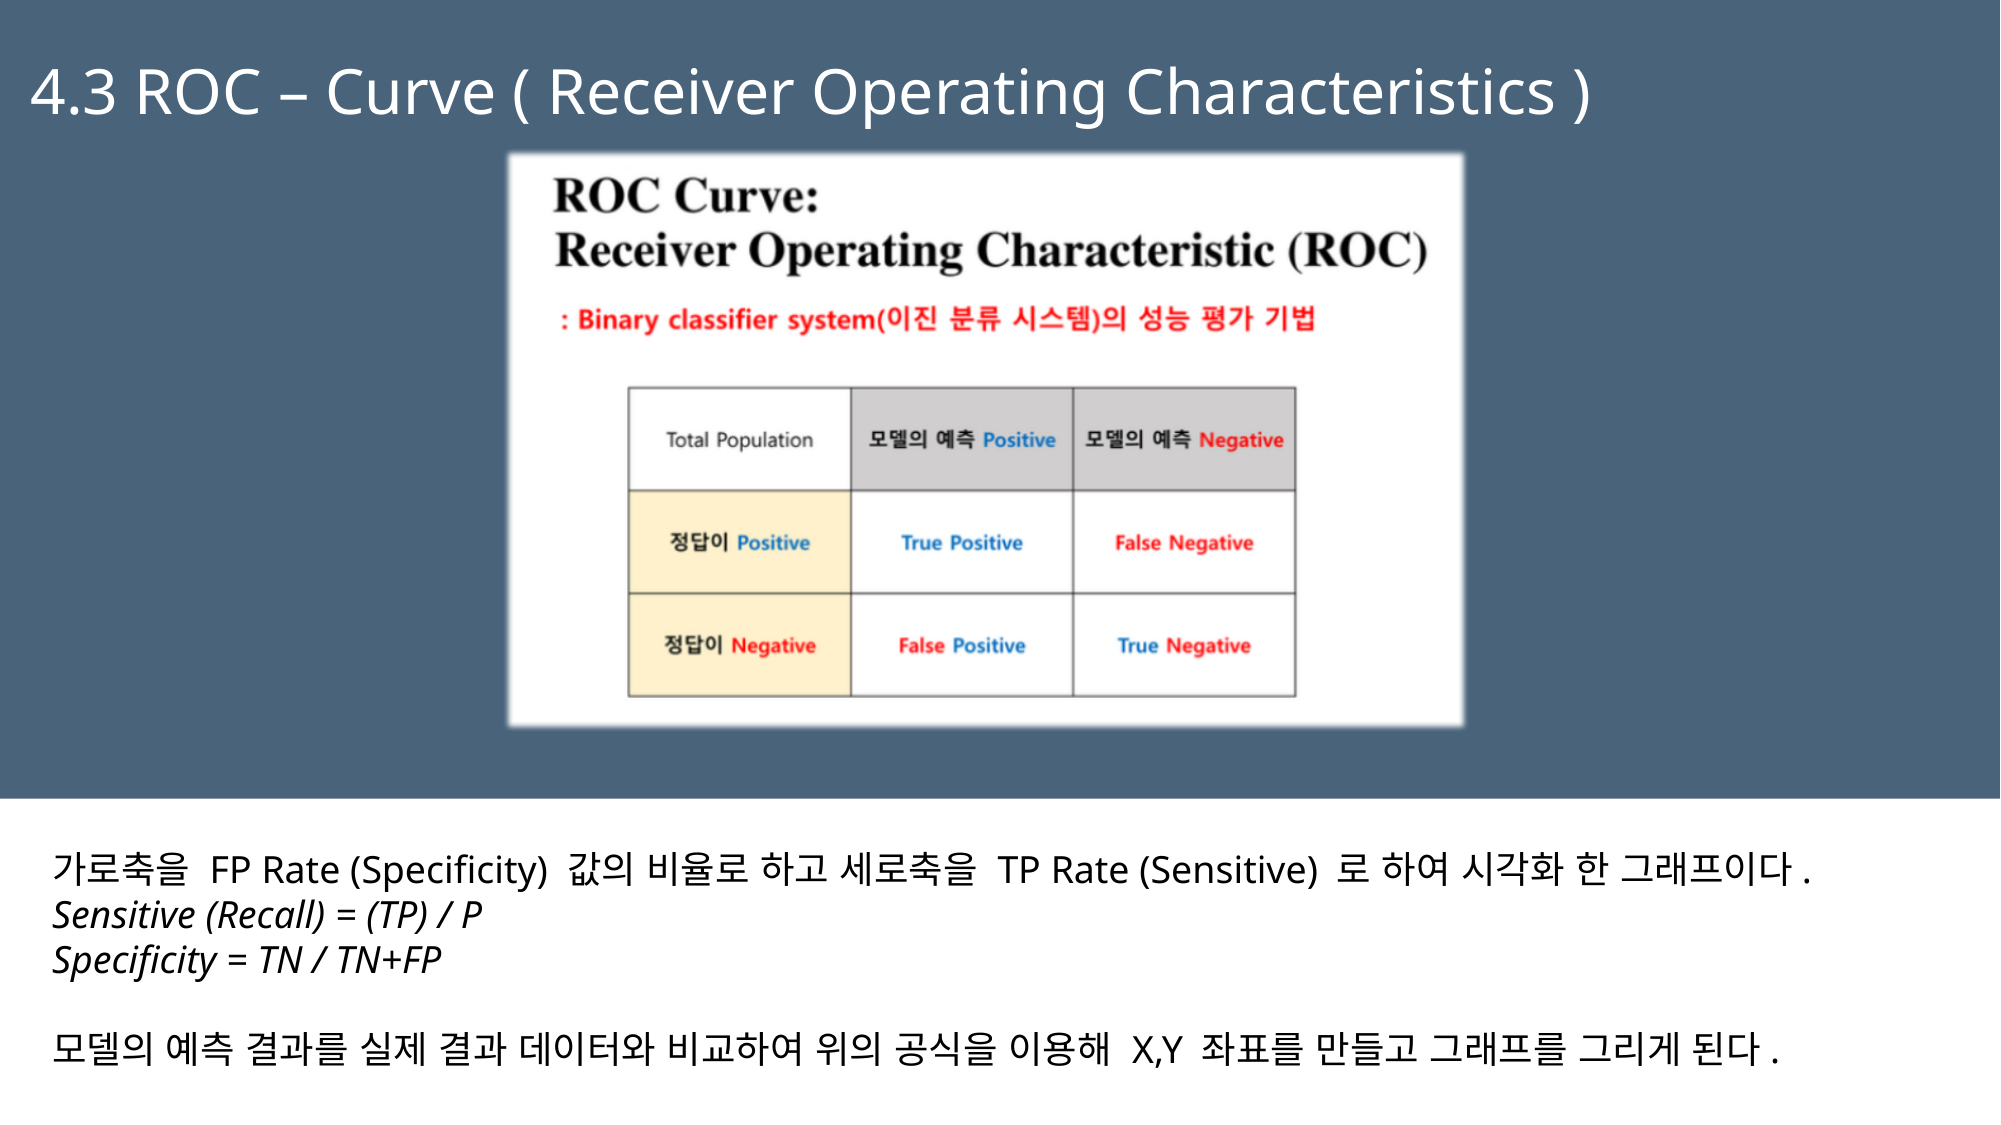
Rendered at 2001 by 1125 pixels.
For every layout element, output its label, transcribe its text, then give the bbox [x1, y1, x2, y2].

text_box [0, 0, 2000, 801]
text_box 4.3 ROC – Curve ( Receiver Operating Characteristics ) [15, 7, 1922, 135]
text_box 가로축을 FP Rate (Specificity) 값의 비율로 하고 세로축을 TP Rate (Sensitive) 로 하여 시각화 한 그래프이다. Sensitive (Recall) = (TP) / P Specificity = TN / TN+FP 모델의 예측 결과를 실제 결과 데이터와 비교하여 위의 공식을 이용해 X,Y 좌표를 만들고 그래프를 그리게 된다. [37, 839, 1963, 1079]
picture [503, 148, 1470, 732]
